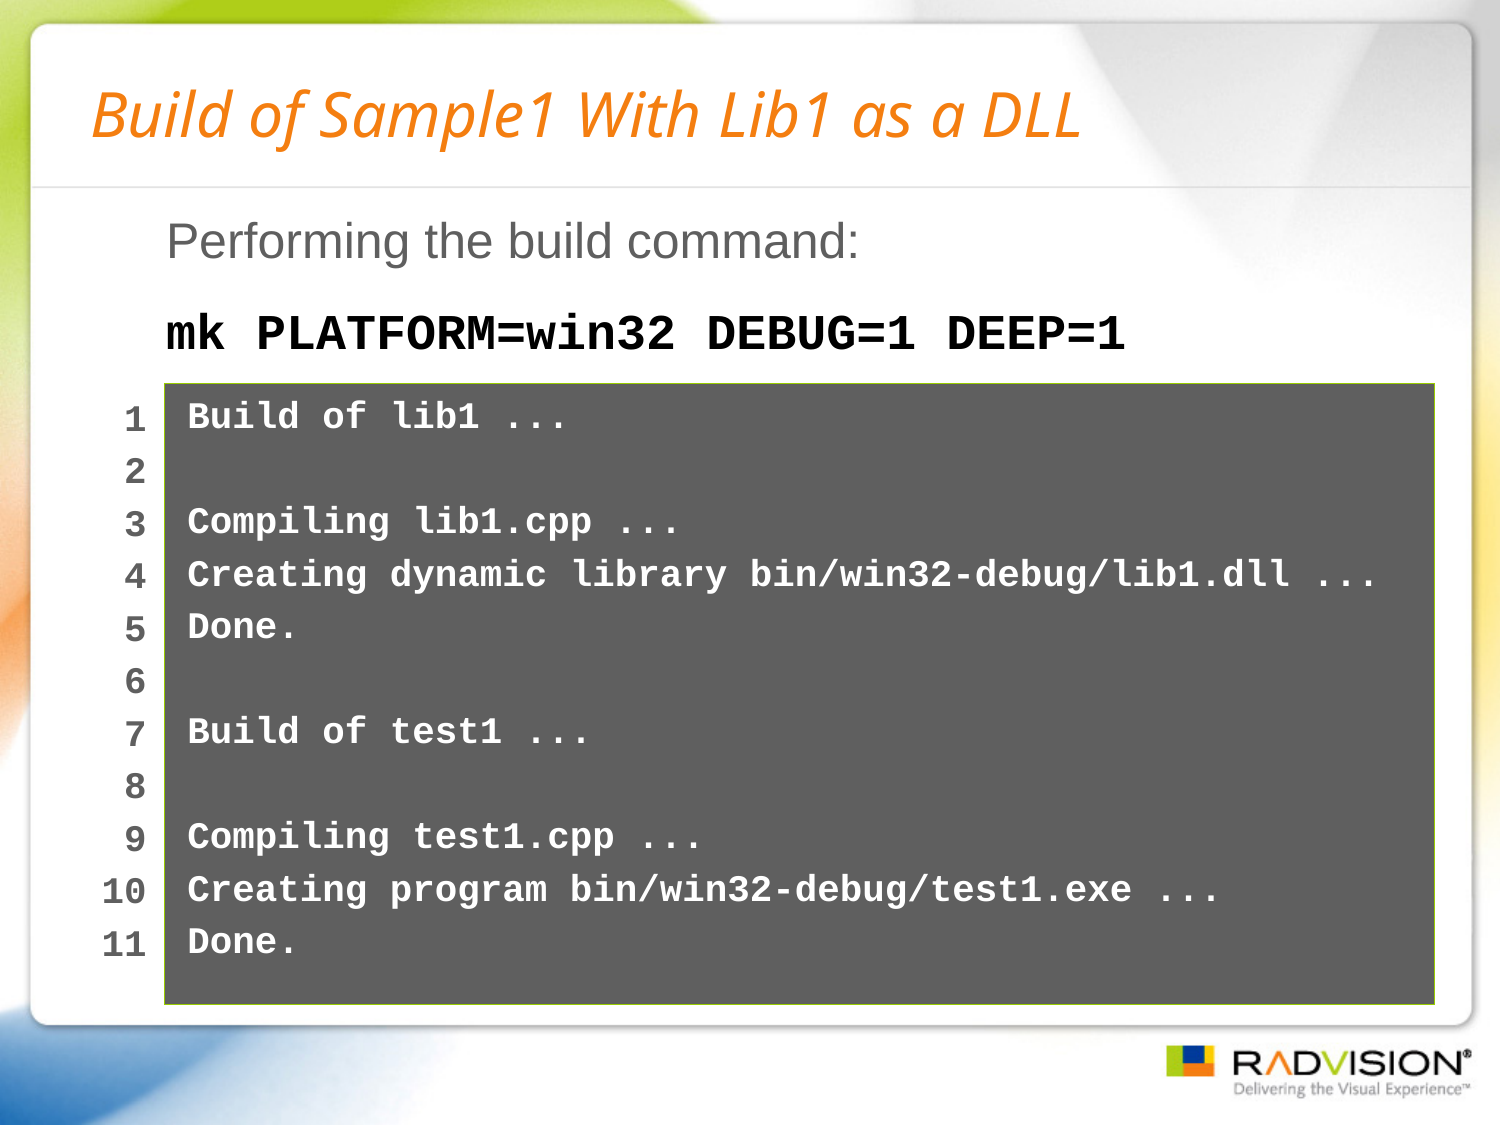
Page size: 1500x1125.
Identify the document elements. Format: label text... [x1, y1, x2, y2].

text_box 1 2 3 4 5 6 7 8 9 10 11 [66, 386, 162, 997]
picture [0, 0, 1500, 1125]
title Build of Sample1 With Lib1 as a DLL [75, 19, 1425, 207]
list Build of lib1 ... Compiling lib1.cpp ... Creating dynamic library bin/win32-debug/lib1.dll ... Done. Build of test1 ... Compiling test1.cpp ... Creating program bin/win32-debug/test1.exe ... Done. [164, 383, 1435, 1005]
text_box Performing the build command: mk PLATFORM=win32 DEBUG=1 DEEP=1 [151, 207, 1428, 368]
